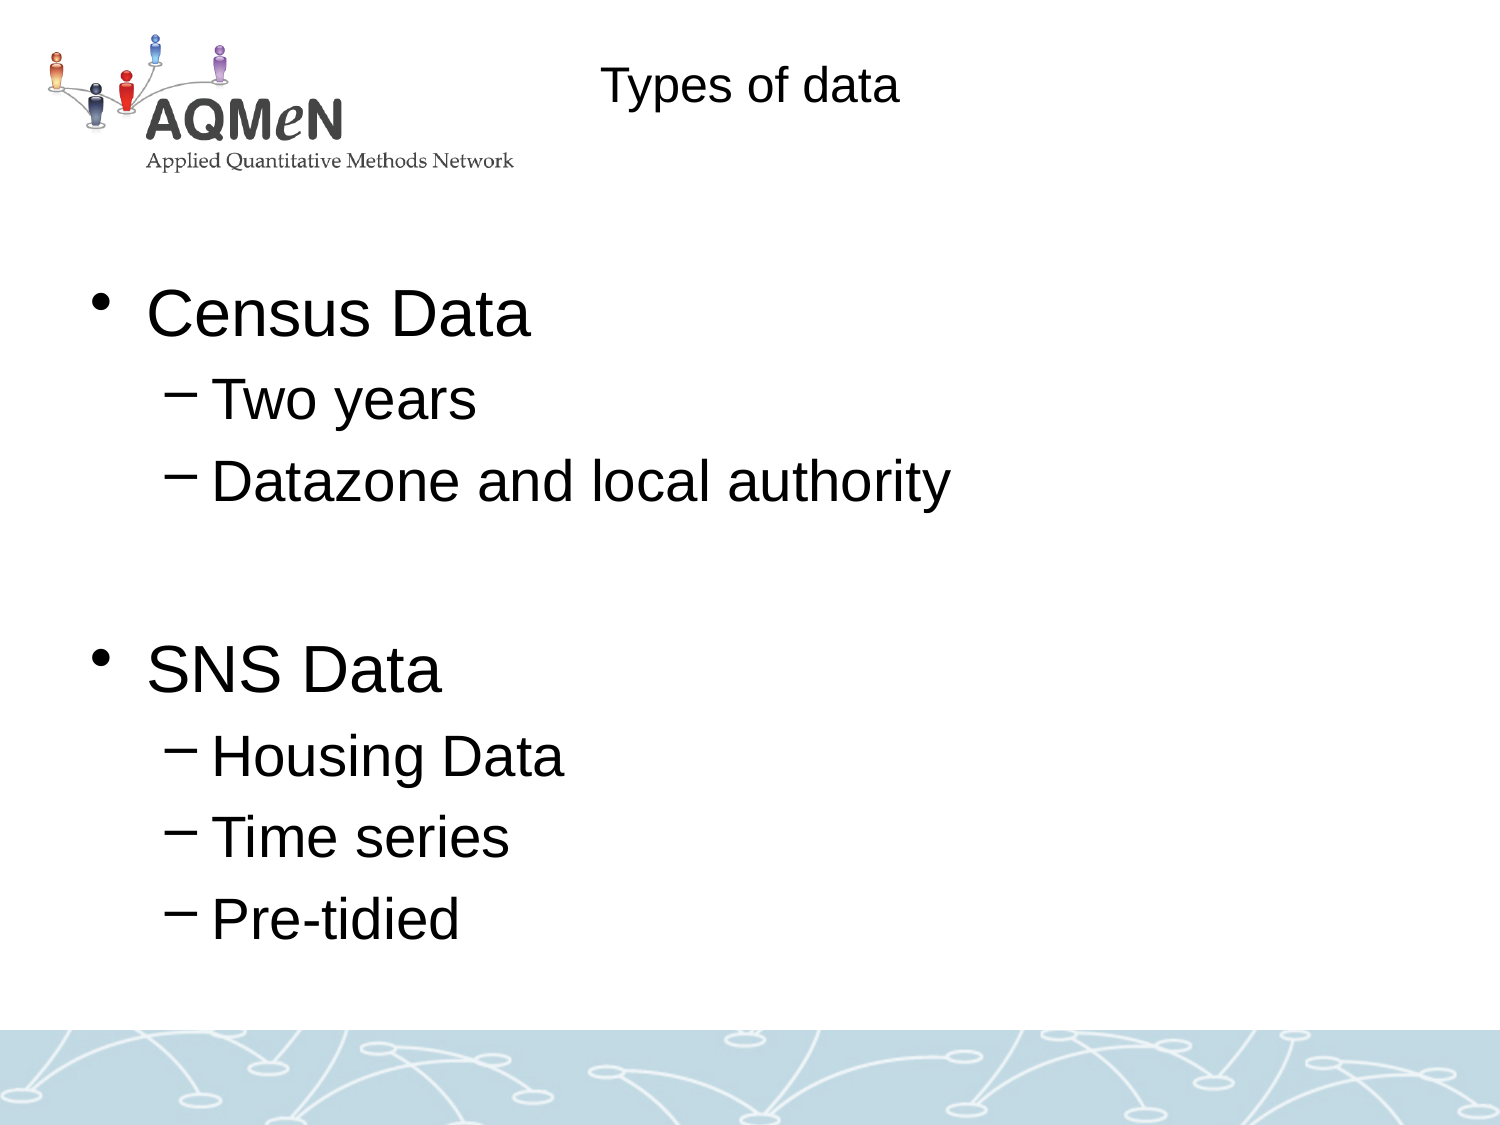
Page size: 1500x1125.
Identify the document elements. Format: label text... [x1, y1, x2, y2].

picture [47, 34, 514, 173]
picture [0, 1030, 1500, 1125]
list Census Data Two years Datazone and local authority SNS Data Housing Data Time series Pre-tidied [75, 262, 1425, 1005]
title Types of data [75, 45, 1425, 233]
